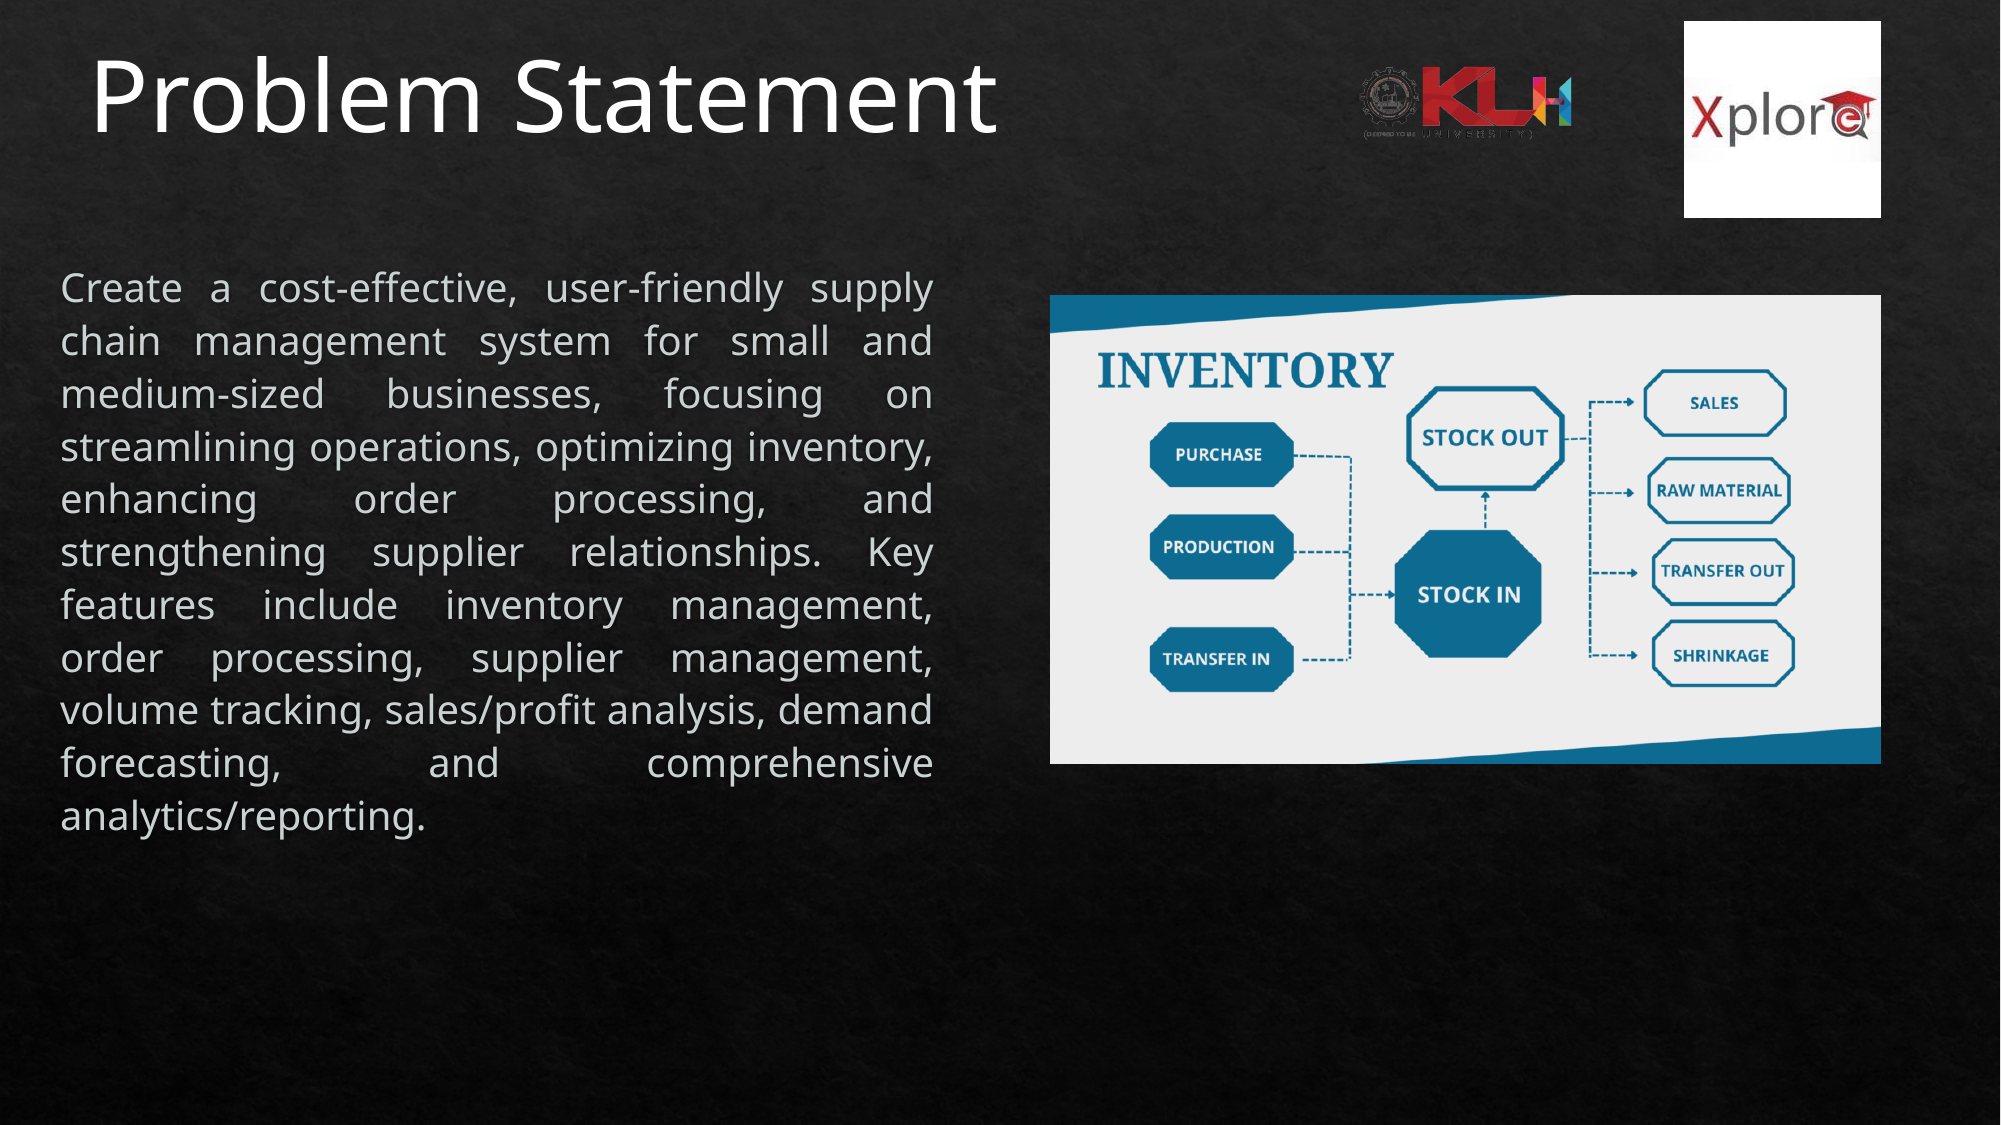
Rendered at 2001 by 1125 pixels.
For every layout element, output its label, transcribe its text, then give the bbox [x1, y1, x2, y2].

text_box Problem Statement [74, 24, 1199, 160]
list Create a cost-effective, user-friendly supply chain management system for small and medium-sized businesses, focusing on streamlining operations, optimizing inventory, enhancing order processing, and strengthening supplier relationships. Key features include inventory management, order processing, supplier management, volume tracking, sales/profit analysis, demand forecasting, and comprehensive analytics/reporting. [45, 250, 950, 853]
picture [1049, 0, 1881, 764]
picture [1684, 21, 1881, 218]
